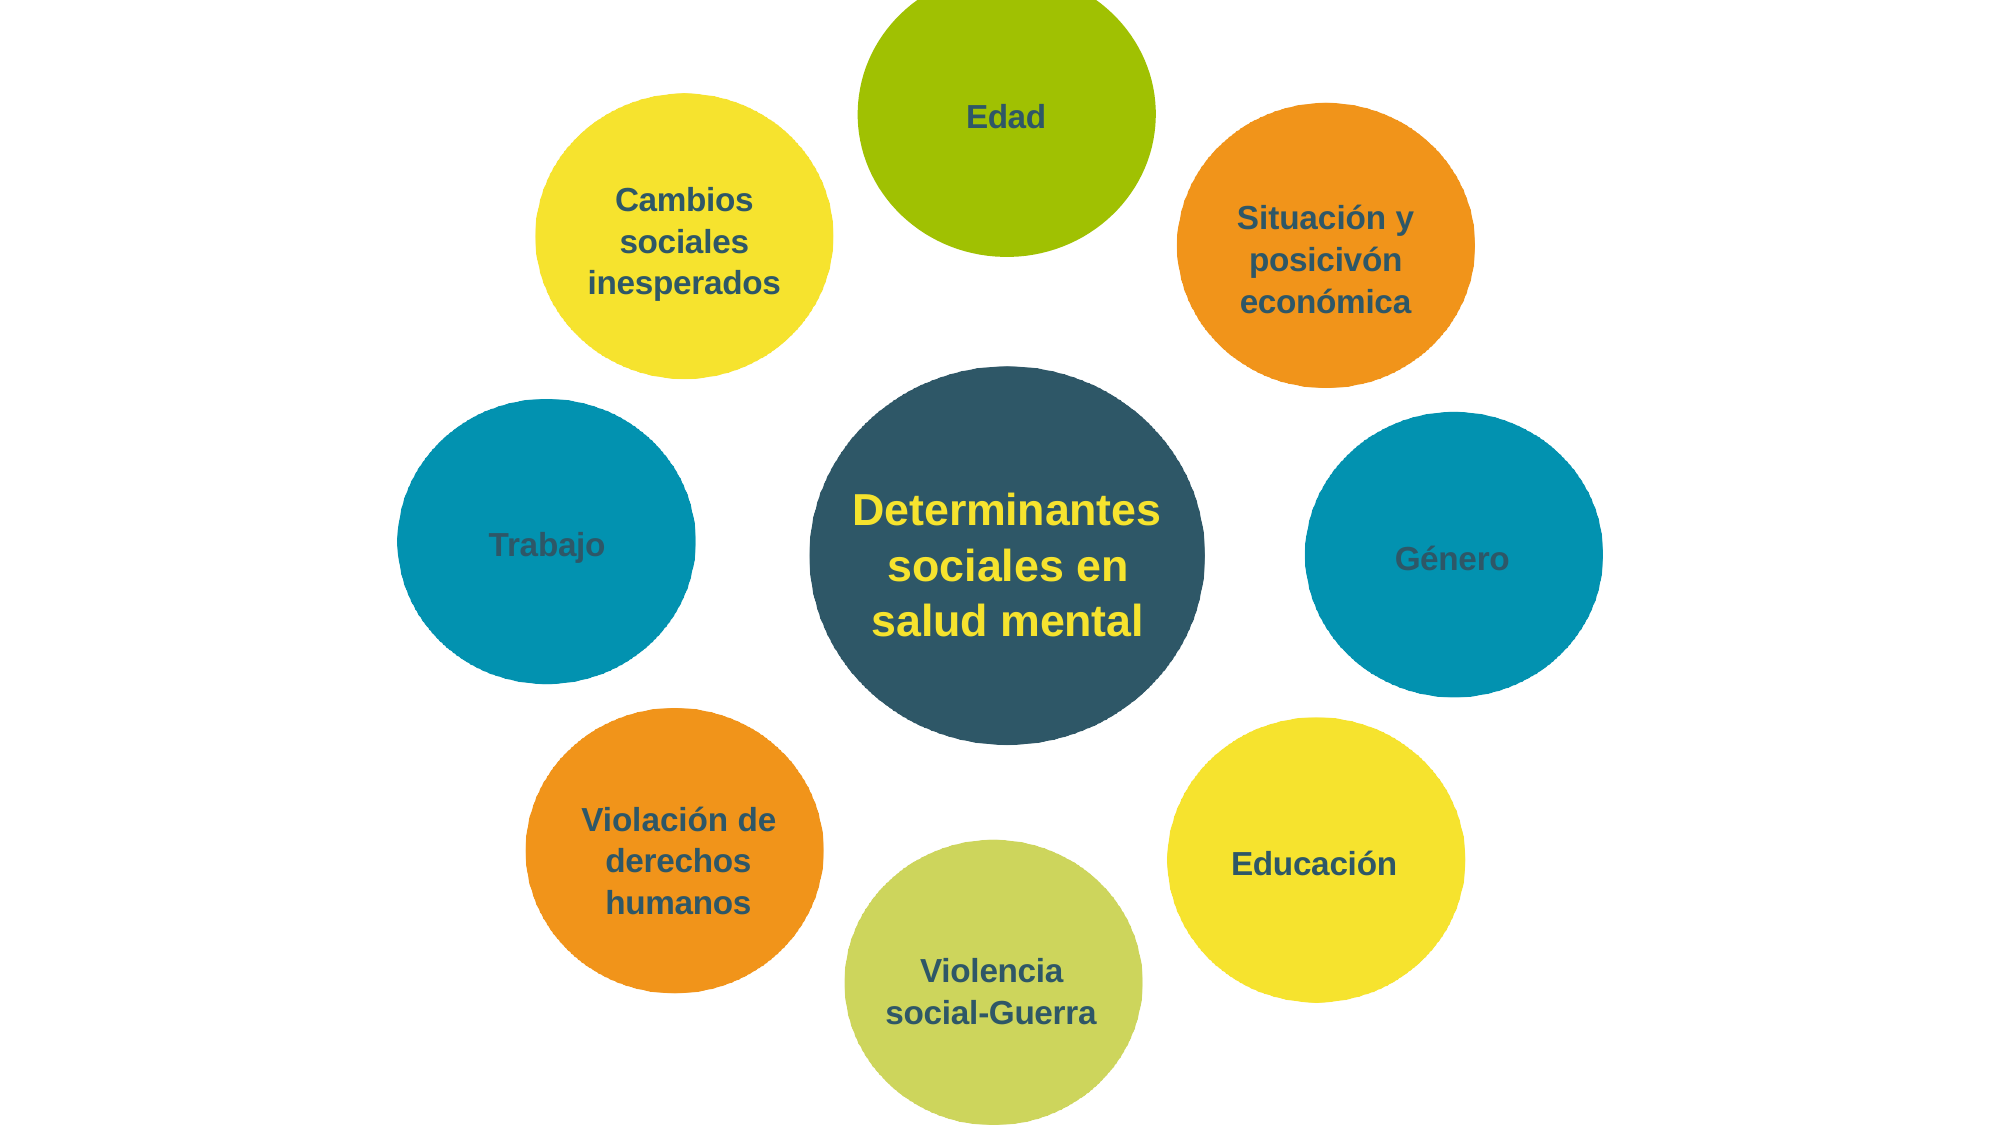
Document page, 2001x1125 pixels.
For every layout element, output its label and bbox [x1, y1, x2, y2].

text_box [397, 0, 1603, 1125]
